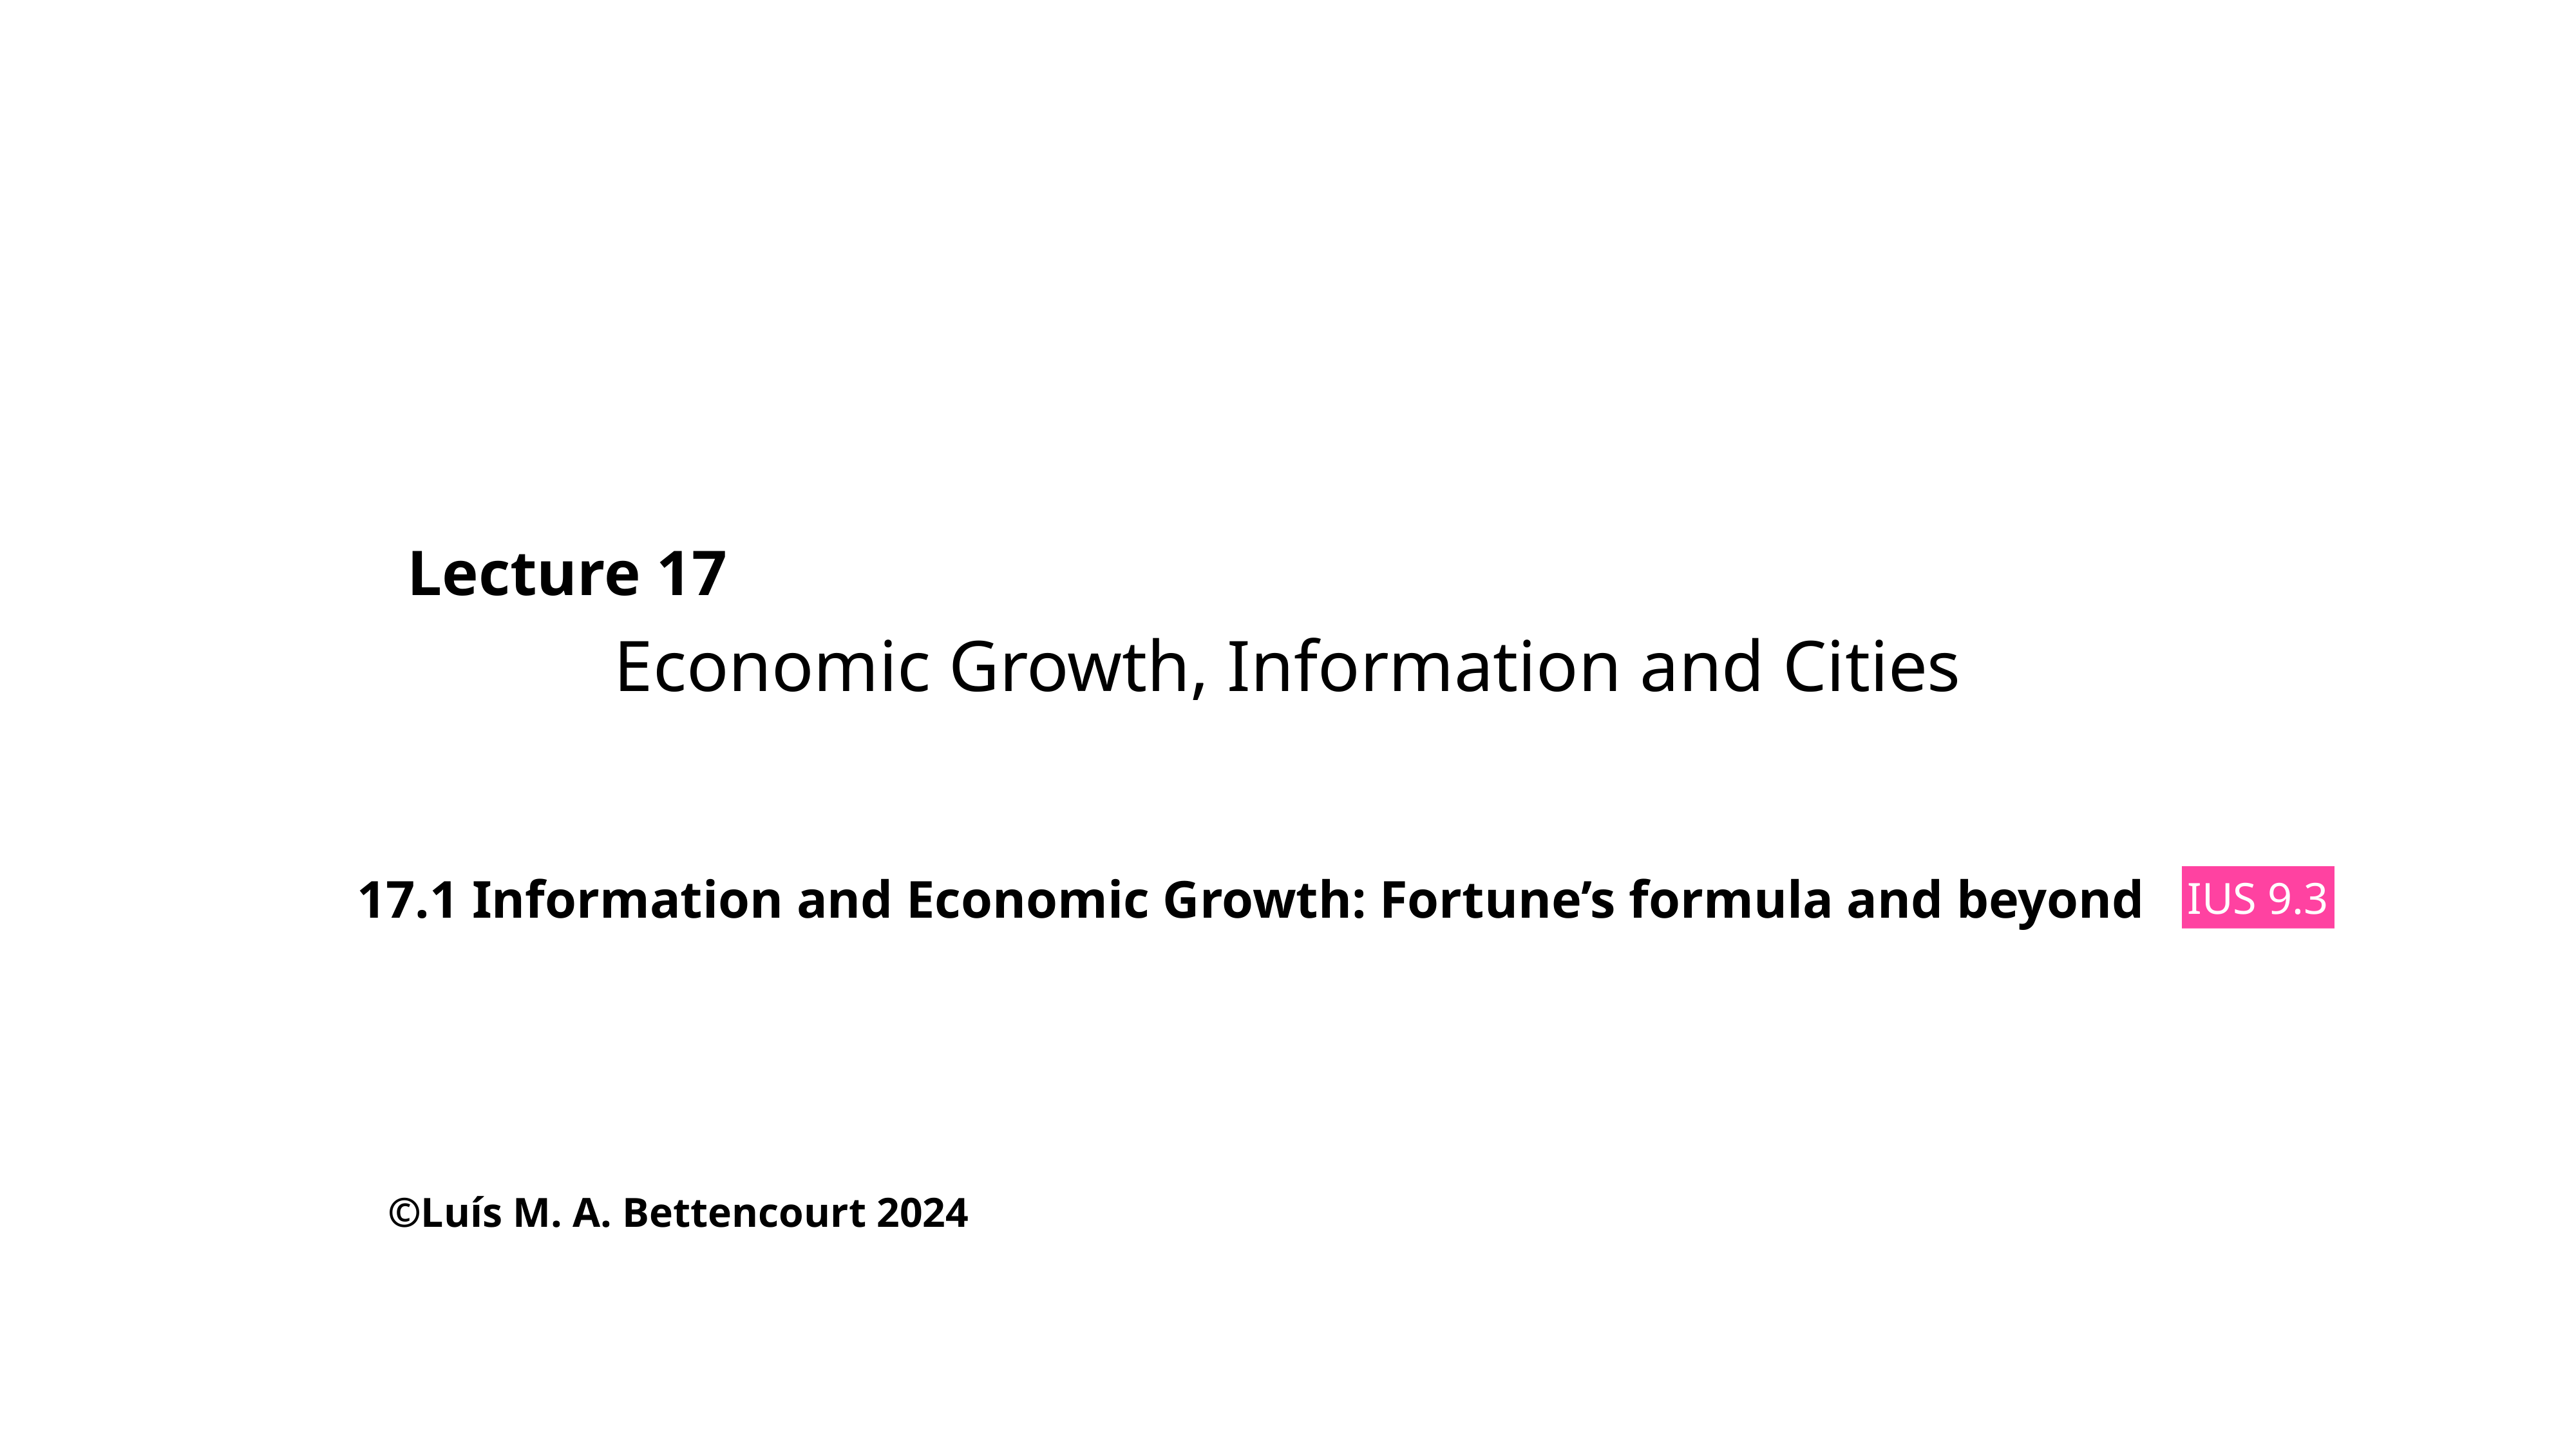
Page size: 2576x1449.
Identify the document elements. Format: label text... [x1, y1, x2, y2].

title Lecture 17 [404, 334, 1710, 611]
list ©Luís M. A. Bettencourt 2024 [384, 1183, 1940, 1298]
list Economic Growth, Information and Cities [403, 618, 2172, 733]
text_box 17.1 Information and Economic Growth: Fortune’s formula and beyond [133, 864, 2369, 931]
text_box IUS 9.3 [2182, 866, 2334, 929]
